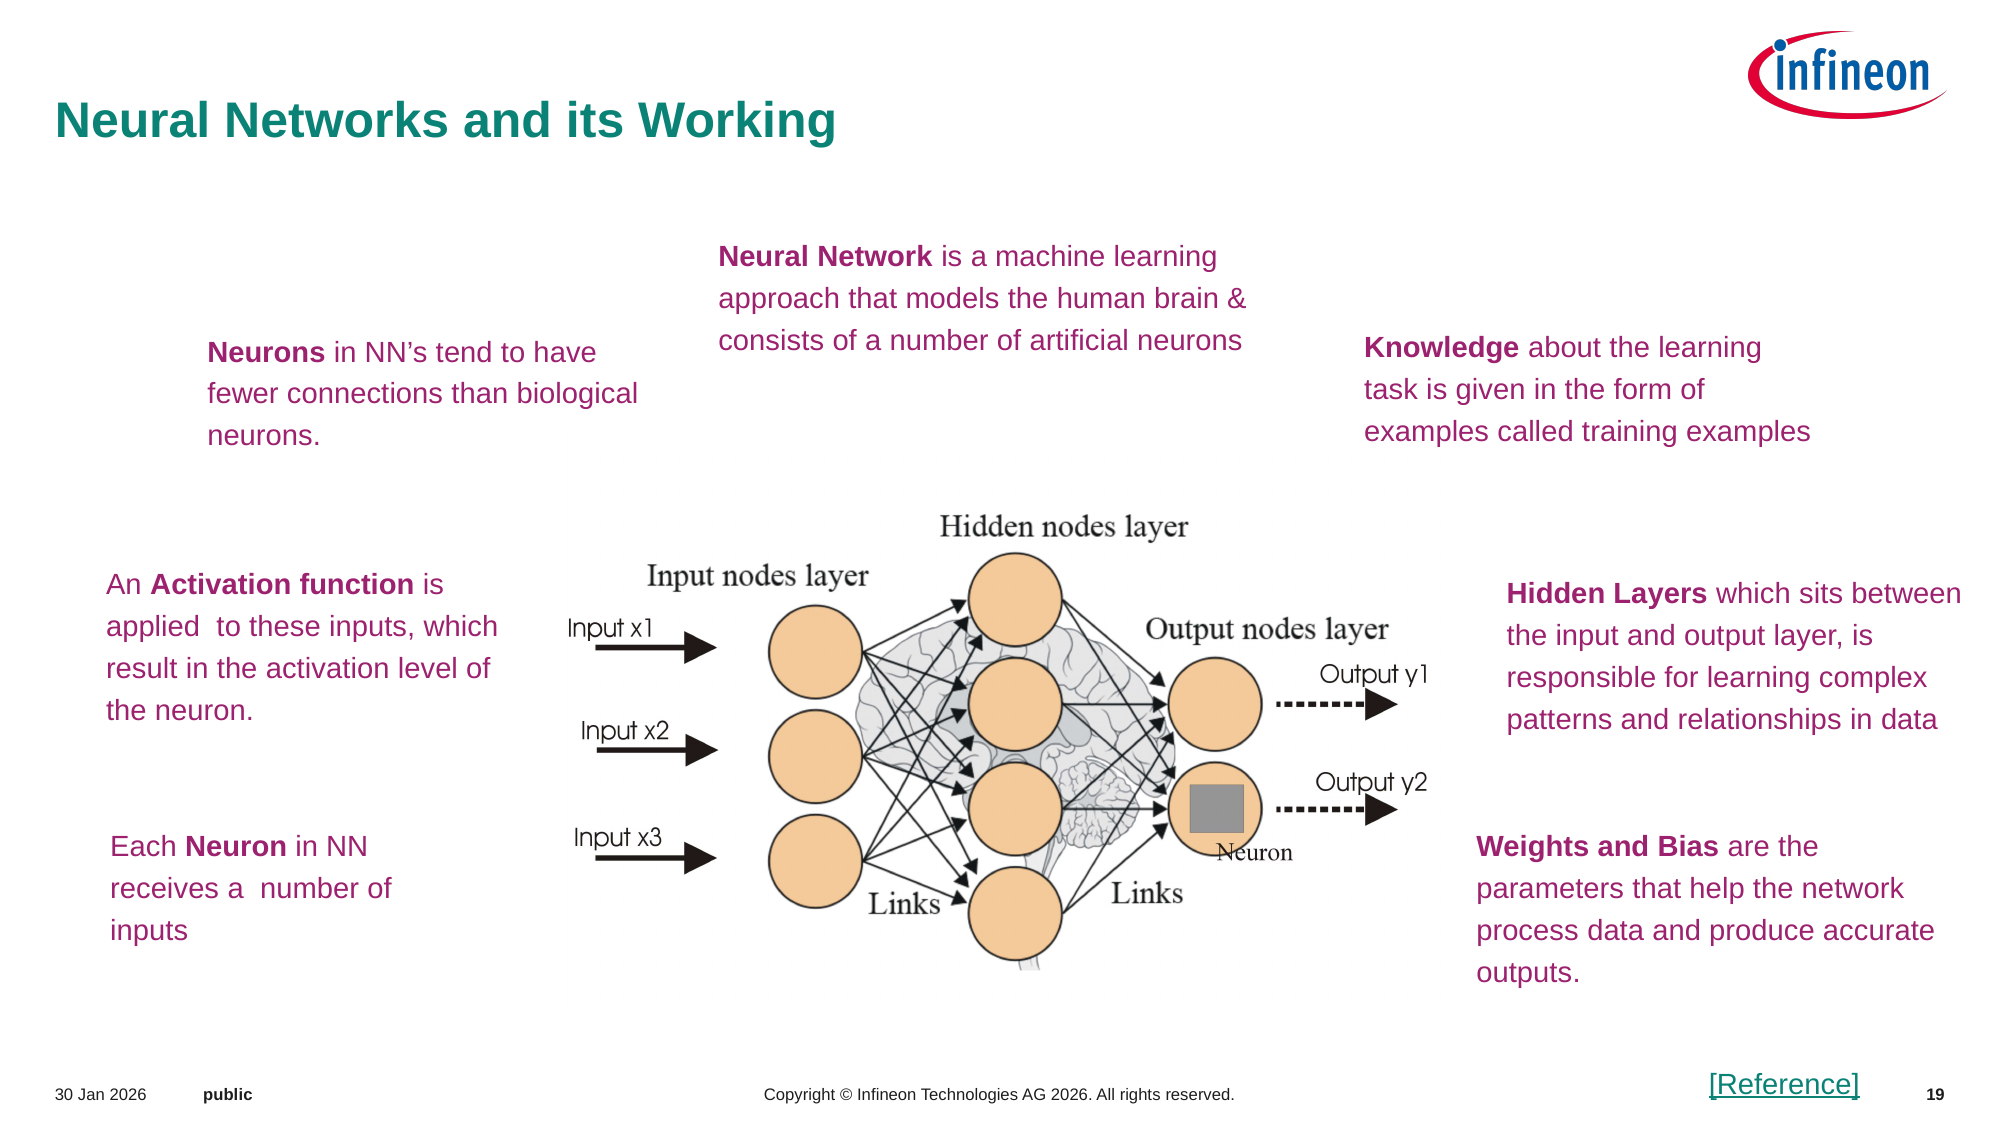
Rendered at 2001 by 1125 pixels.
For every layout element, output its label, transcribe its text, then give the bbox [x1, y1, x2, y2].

text_box An Activation function is applied to these inputs, which result in the activation level of the neuron. [86, 562, 534, 722]
text_box Hidden Layers which sits between the input and output layer, is responsible for learning complex patterns and relationships in data [1486, 562, 2000, 741]
text_box Each Neuron in NN receives a number of inputs [93, 834, 494, 934]
picture [567, 432, 1453, 1012]
title Neural Networks and its Working [55, 30, 1632, 149]
text_box [Reference] [1708, 1058, 1874, 1101]
text_box Neurons in NN’s tend to have fewer connections than biological neurons. [188, 321, 662, 456]
picture [1748, 31, 1947, 119]
text_box Neural Network is a machine learning approach that models the human brain & consists of a number of artificial neurons [698, 213, 1272, 374]
text_box Knowledge about the learning task is given in the form of examples called training examples [1346, 319, 1831, 449]
text_box Weights and Bias are the parameters that help the network process data and produce accurate outputs. [1457, 834, 1983, 974]
